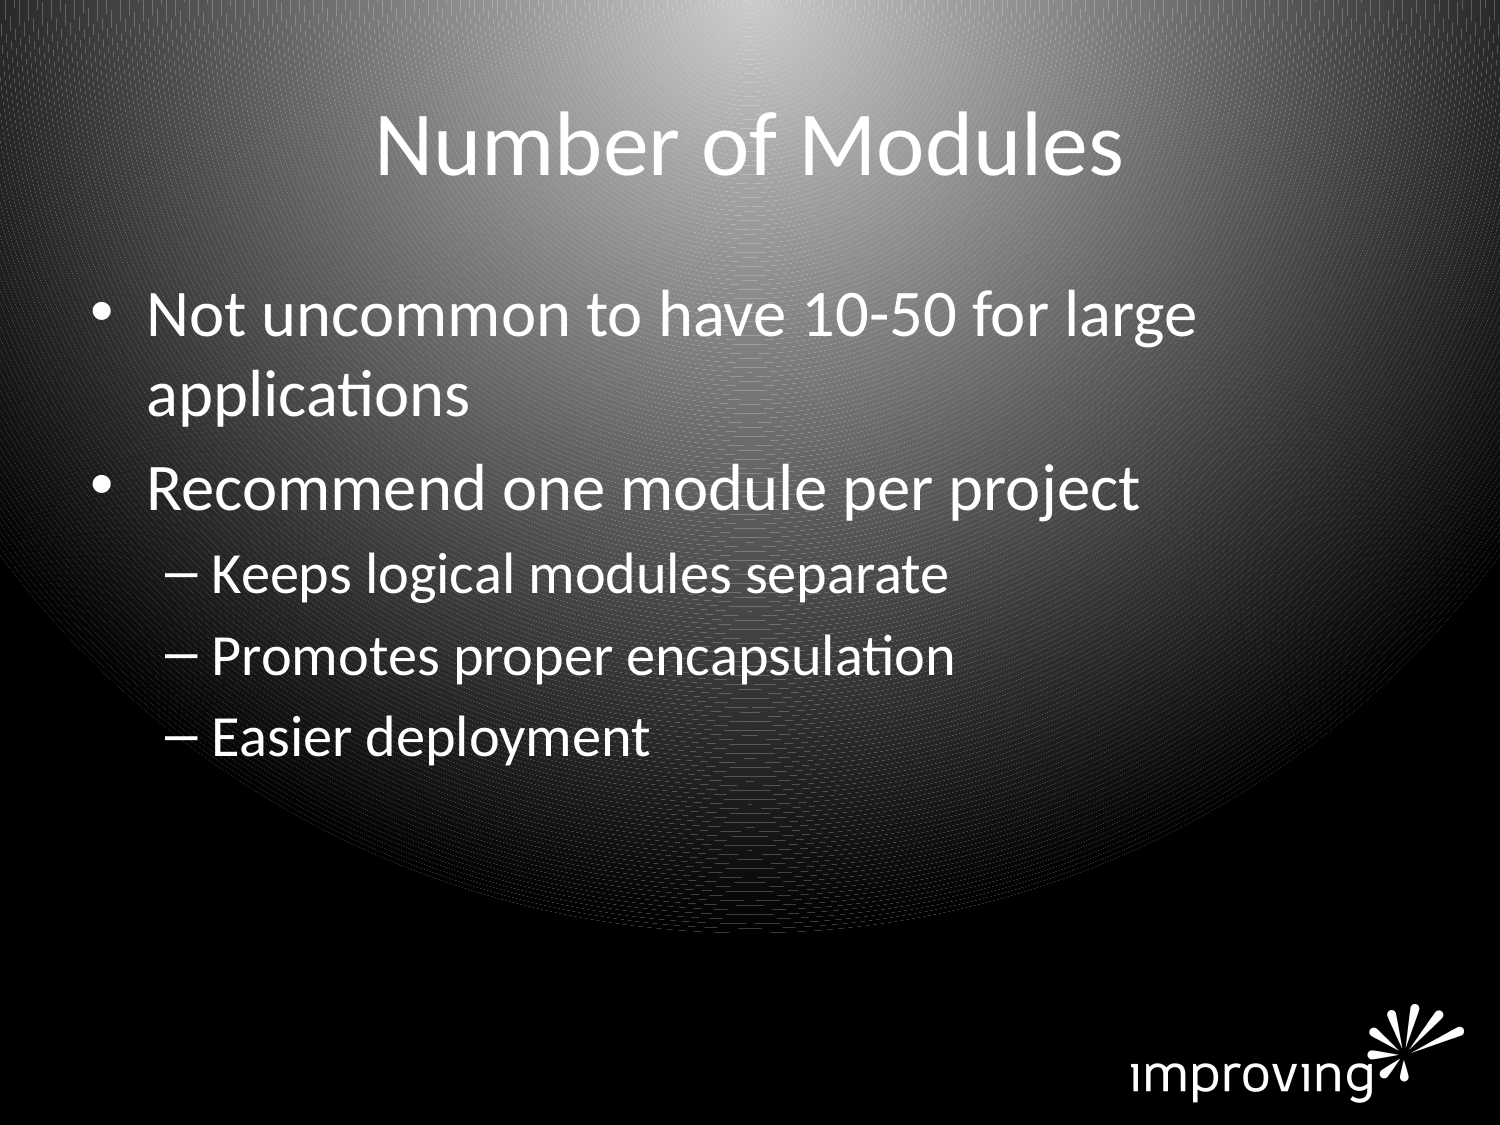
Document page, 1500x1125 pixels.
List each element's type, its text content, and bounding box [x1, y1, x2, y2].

picture [1131, 1004, 1464, 1109]
list Not uncommon to have 10-50 for large applications Recommend one module per project Keeps logical modules separate Promotes proper encapsulation Easier deployment [75, 262, 1425, 1005]
title Number of Modules [75, 45, 1425, 233]
